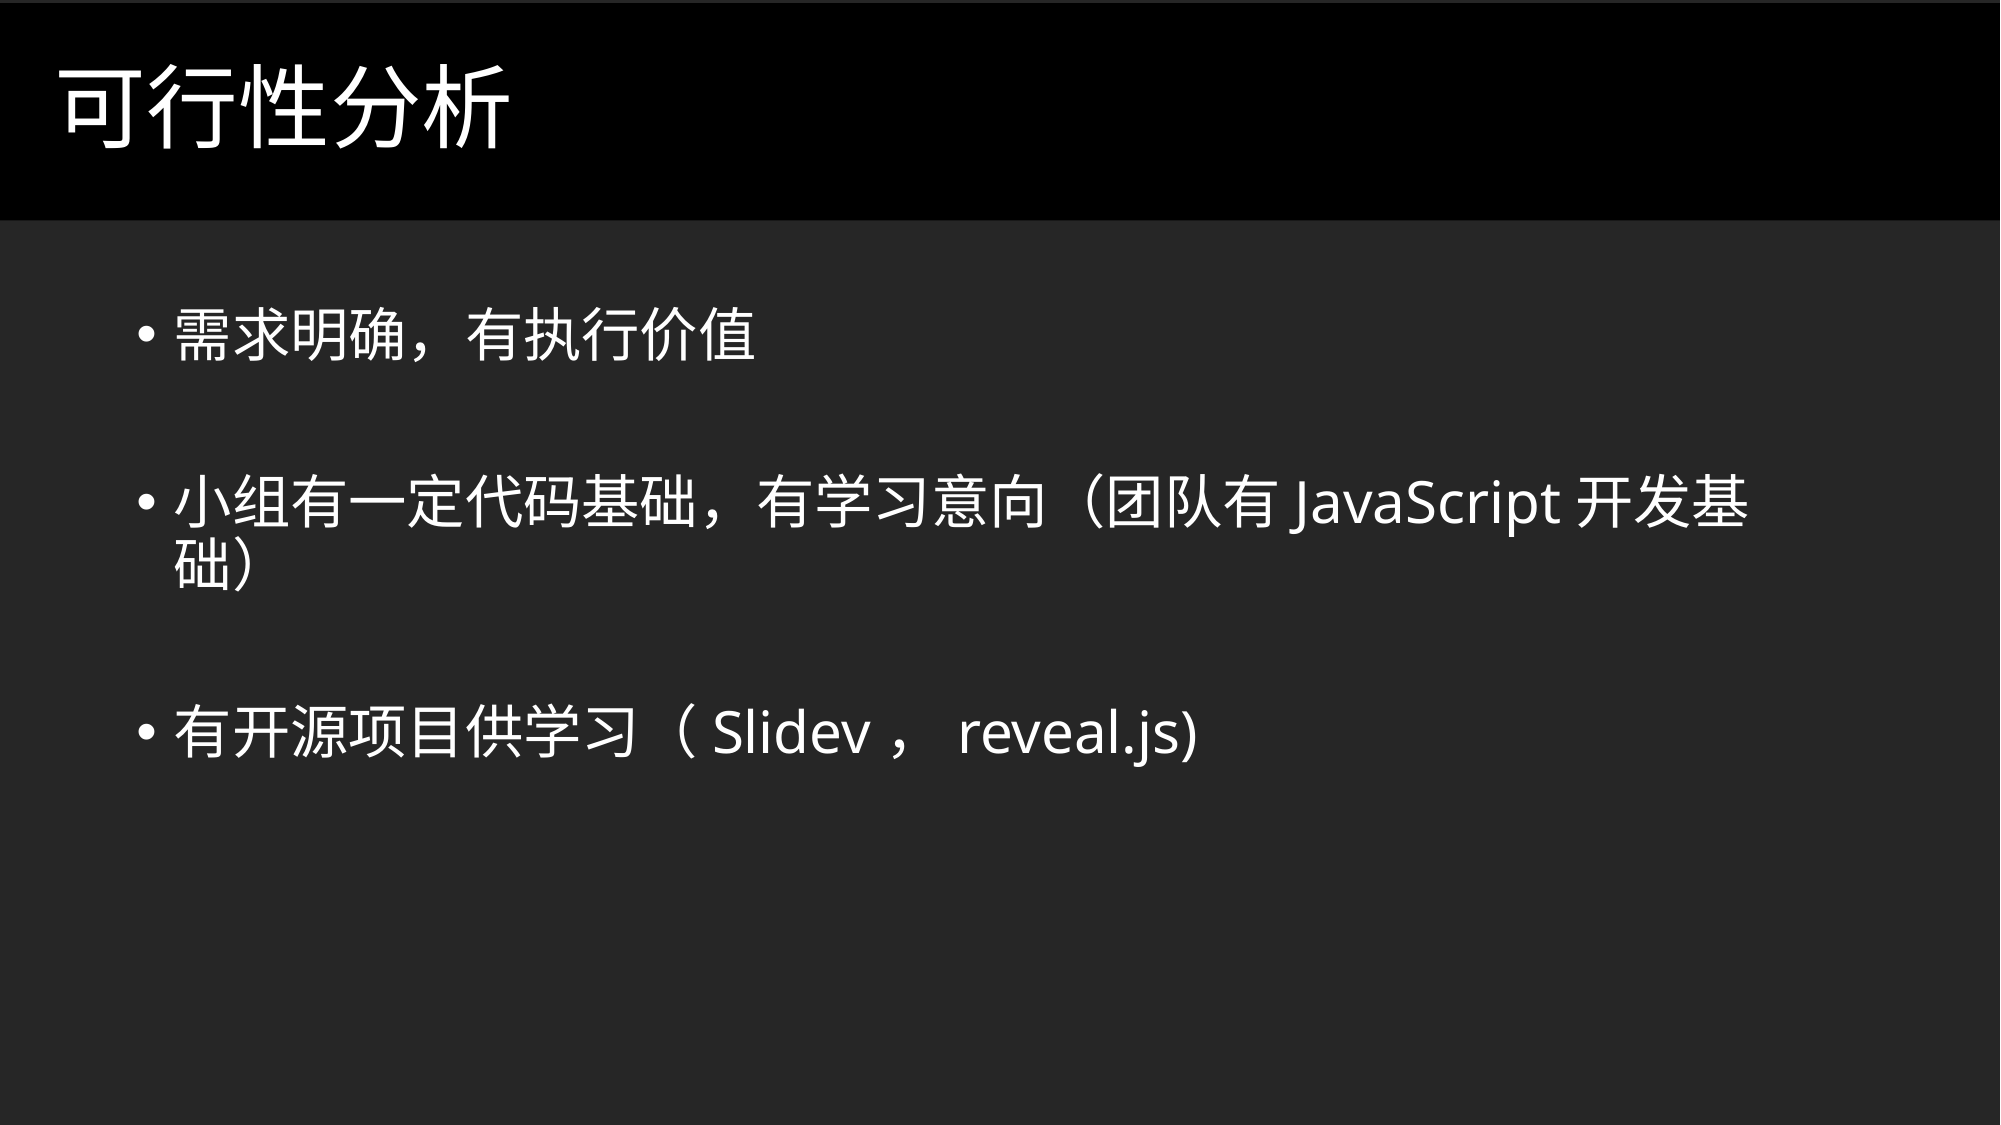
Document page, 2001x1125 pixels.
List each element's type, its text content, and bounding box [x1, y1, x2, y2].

list 需求明确，有执行价值 小组有一定代码基础，有学习意向（团队有JavaScript开发基础） 有开源项目供学习（Slidev，reveal.js) [121, 298, 1847, 1013]
title 可行性分析 [0, 3, 2000, 221]
